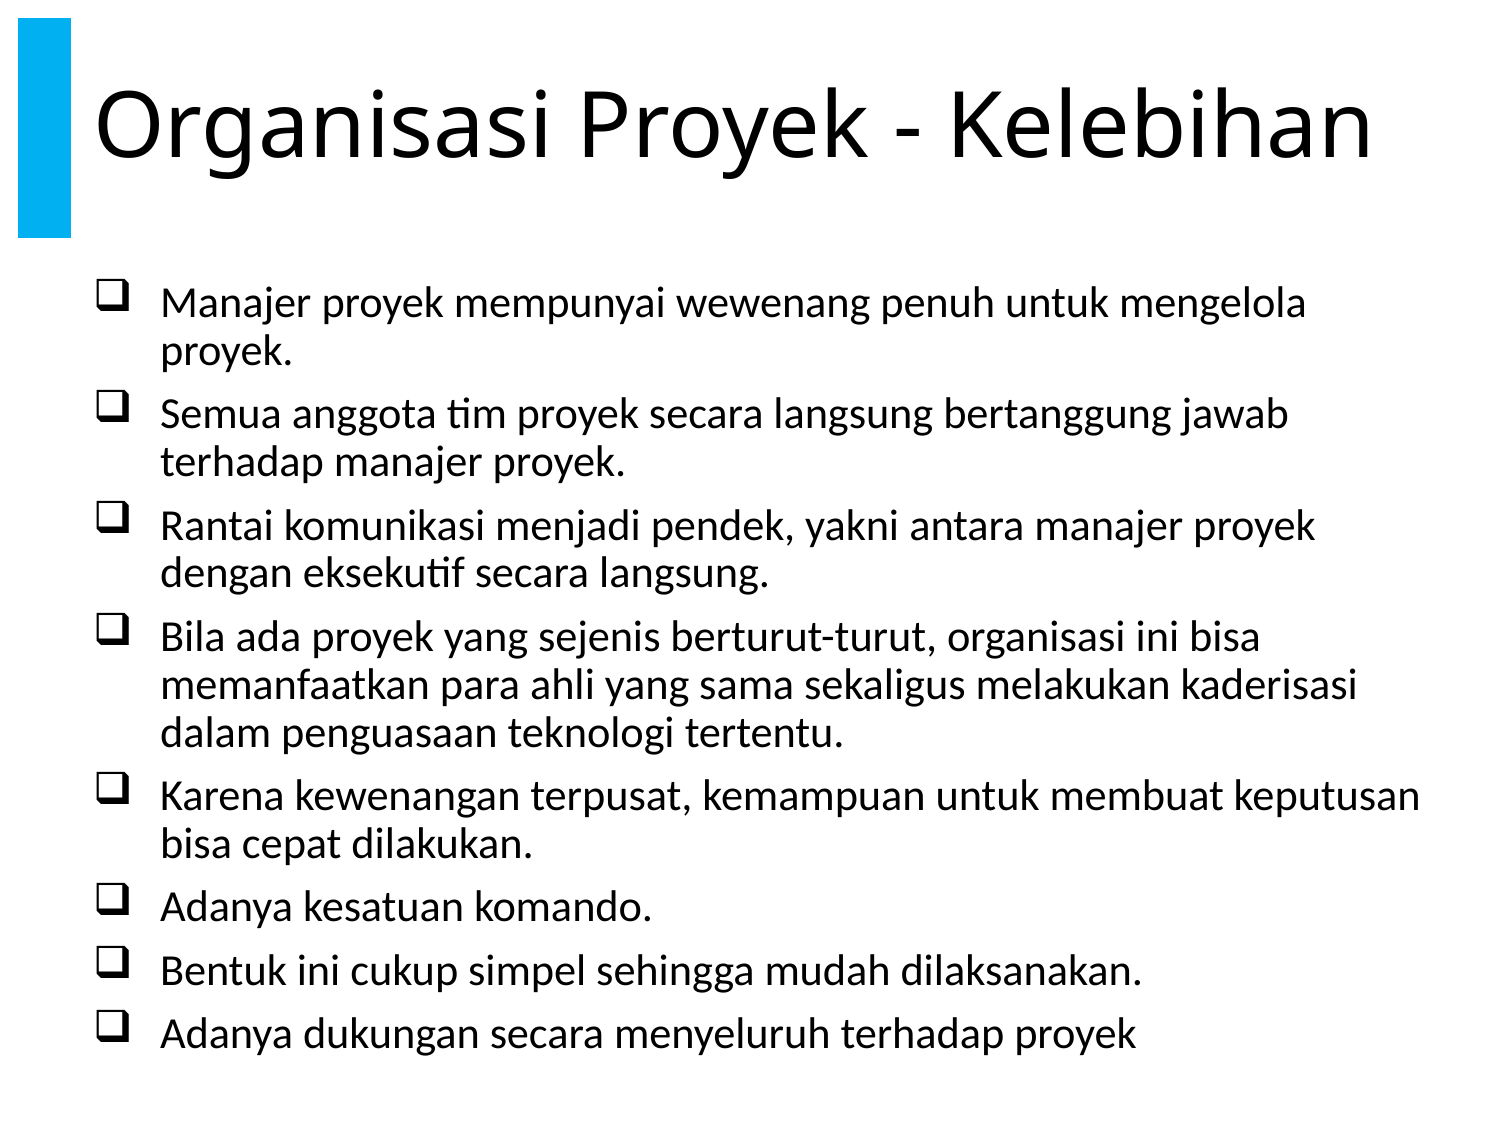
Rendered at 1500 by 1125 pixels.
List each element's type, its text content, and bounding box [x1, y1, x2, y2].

list Manajer proyek mempunyai wewenang penuh untuk mengelola proyek. Semua anggota tim proyek secara langsung bertanggung jawab terhadap manajer proyek. Rantai komunikasi menjadi pendek, yakni antara manajer proyek dengan eksekutif secara langsung. Bila ada proyek yang sejenis berturut-turut, organisasi ini bisa memanfaatkan para ahli yang sama sekaligus melakukan kaderisasi dalam penguasaan teknologi tertentu. Karena kewenangan terpusat, kemampuan untuk membuat keputusan bisa cepat dilakukan. Adanya kesatuan komando. Bentuk ini cukup simpel sehingga mudah dilaksanakan. Adanya dukungan secara menyeluruh terhadap proyek [78, 272, 1443, 1070]
title Organisasi Proyek - Kelebihan [78, 19, 1443, 237]
